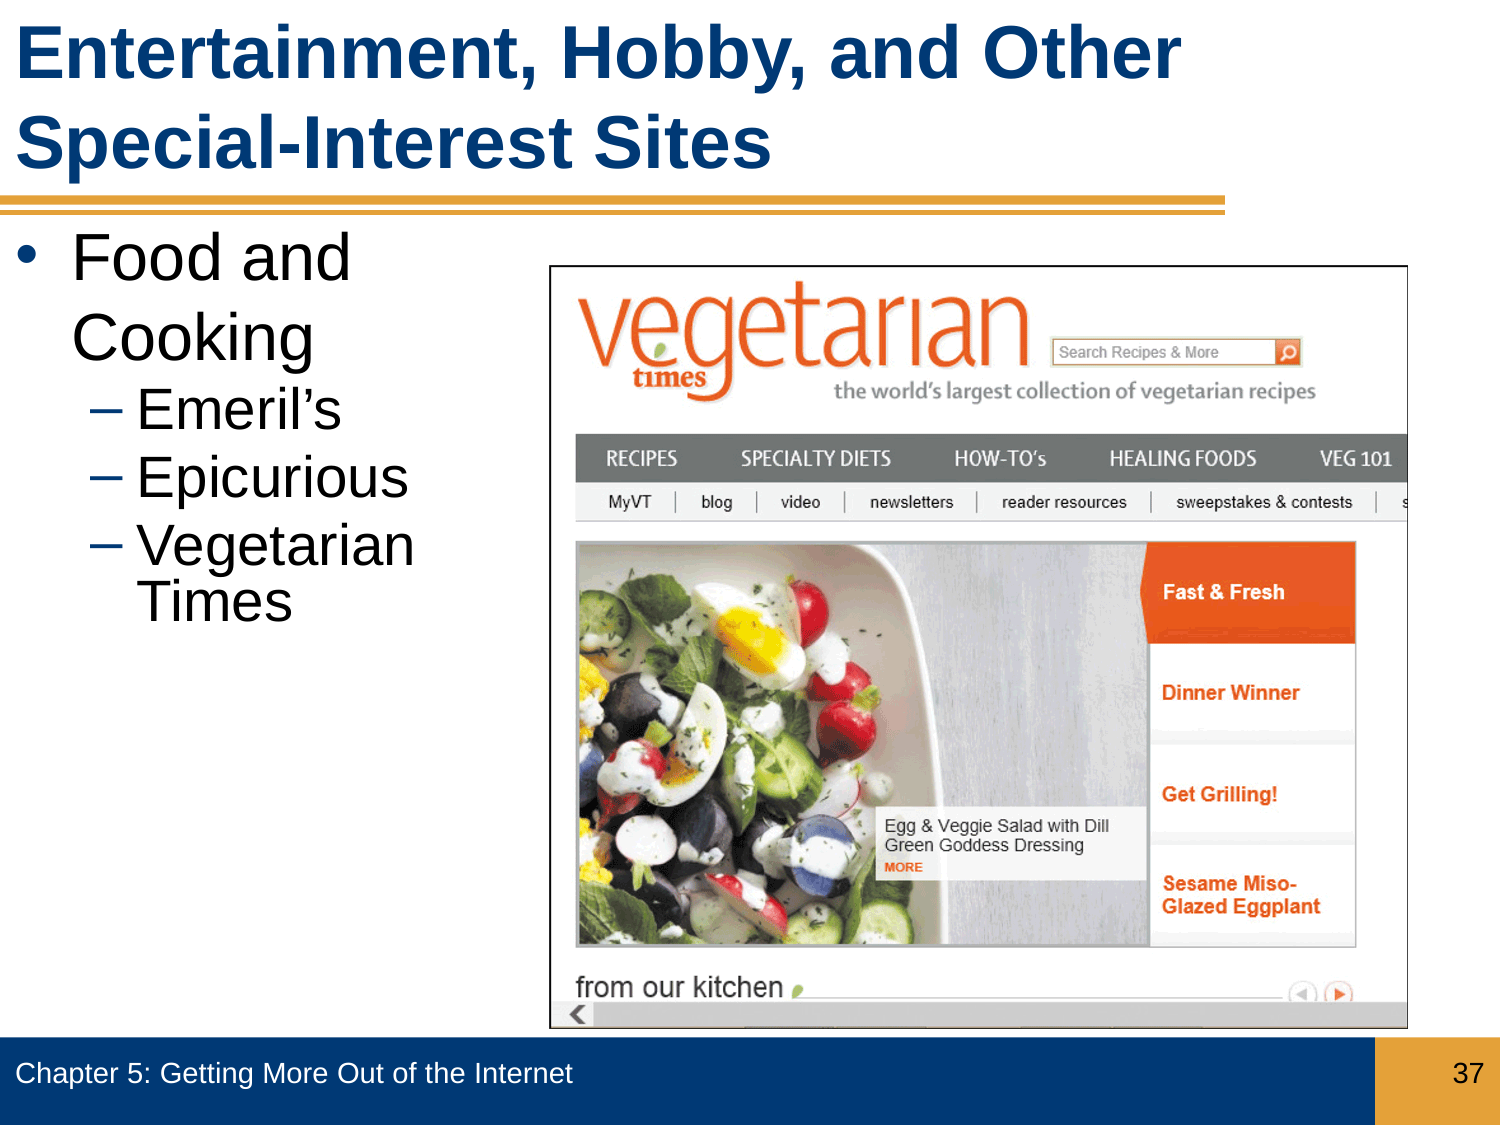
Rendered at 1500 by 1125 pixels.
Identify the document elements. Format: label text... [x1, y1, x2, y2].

list Food and Cooking Emeril’s Epicurious Vegetarian Times [0, 233, 484, 1026]
picture [549, 265, 1408, 1029]
title Entertainment, Hobby, and Other Special-Interest Sites [0, 44, 1226, 233]
footer Chapter 5: Getting More Out of the Internet [0, 1046, 626, 1125]
slide_number 37 [1374, 1046, 1500, 1125]
